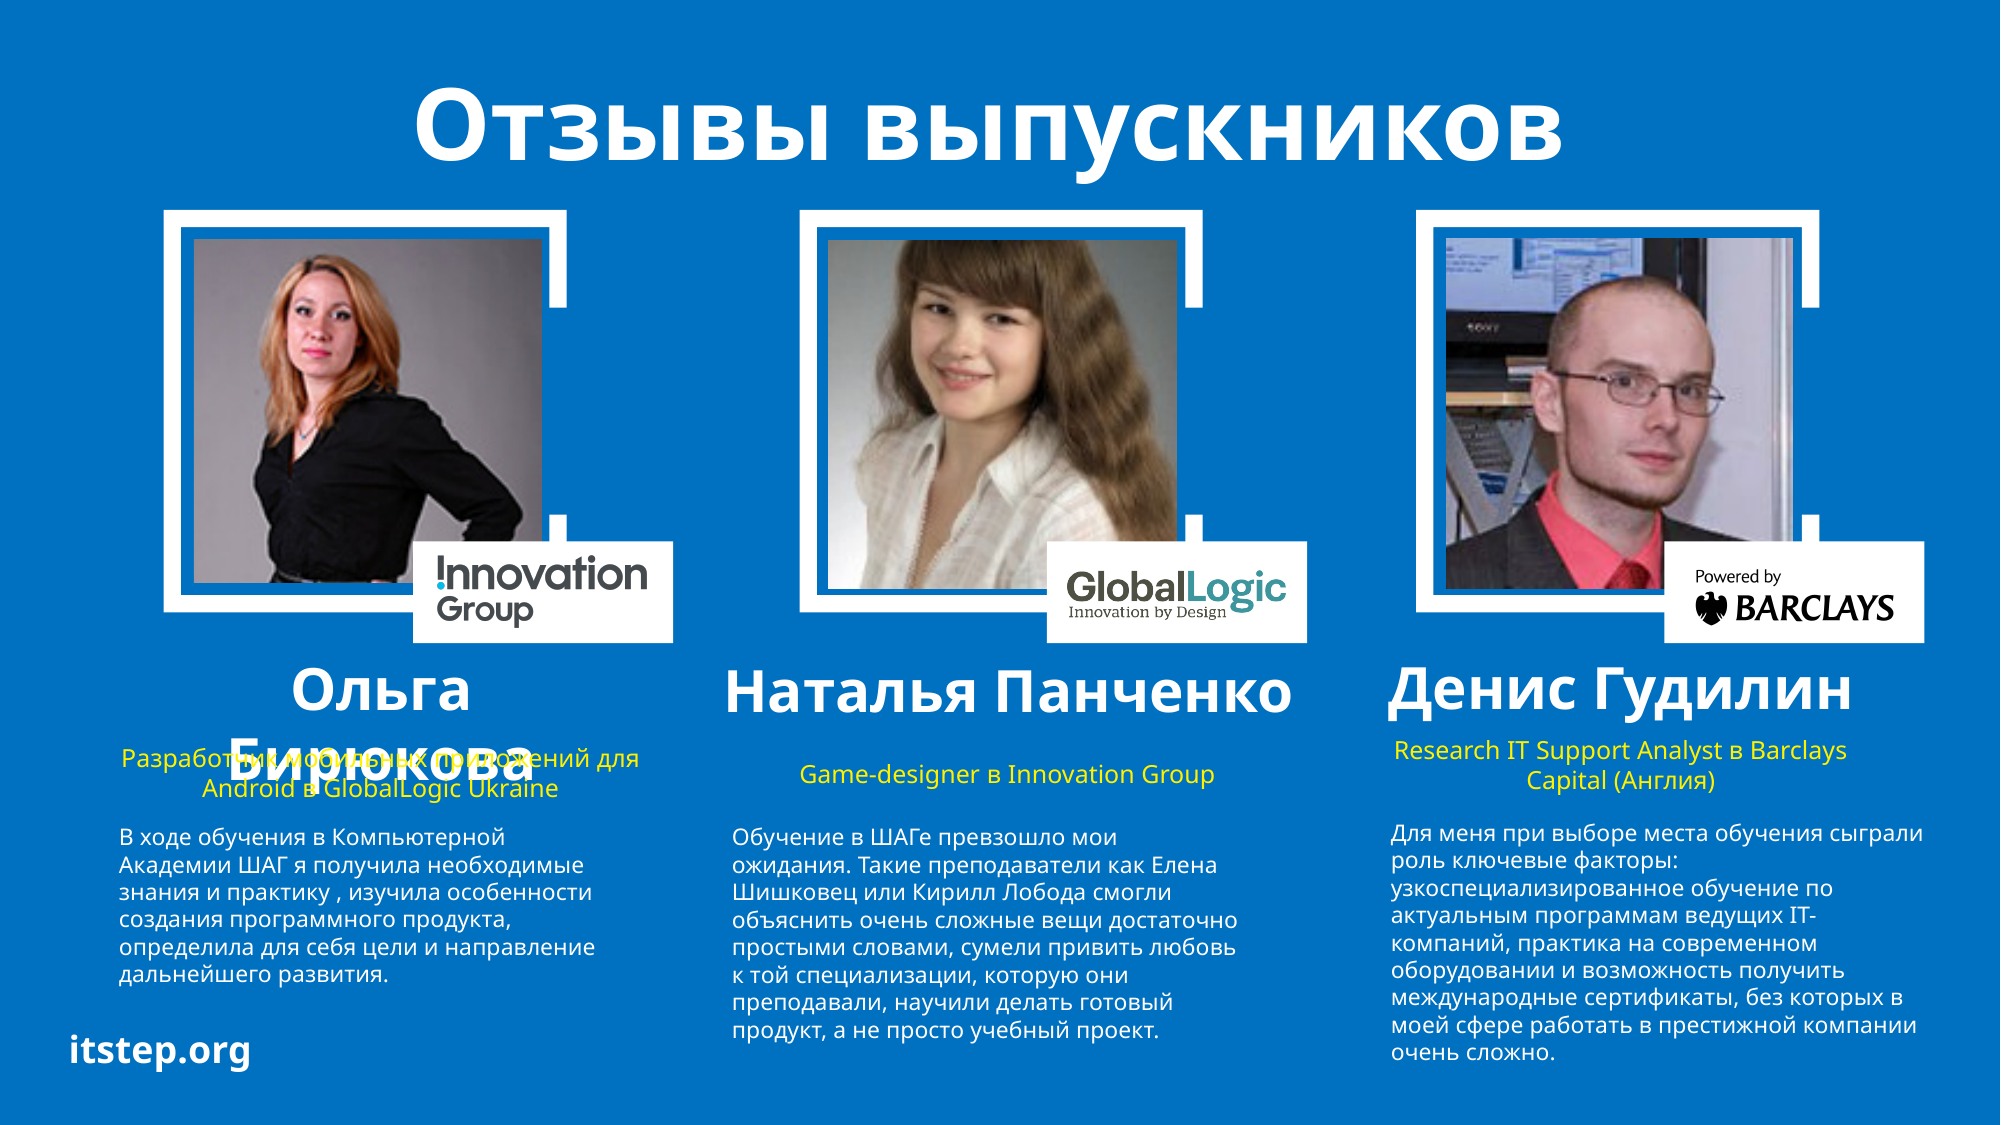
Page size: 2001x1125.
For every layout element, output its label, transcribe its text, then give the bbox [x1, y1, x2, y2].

text_box [1415, 209, 1820, 613]
text_box [799, 209, 1204, 613]
text_box Наталья Панченко [699, 646, 1318, 731]
text_box В ходе обучения в Компьютерной Академии ШАГ я получила необходимые знания и практику , изучила особенности создания программного продукта, определила для себя цели и направление дальнейшего развития. [104, 815, 637, 995]
text_box [163, 209, 568, 613]
text_box Game-designer в Innovation Group [759, 751, 1256, 796]
text_box Research IT Support Analyst в Barclays Capital (Англия) [1349, 726, 1893, 802]
picture [828, 240, 1286, 620]
text_box [412, 540, 674, 644]
text_box Денис Гудилин [1327, 643, 1915, 729]
picture [1446, 238, 1918, 645]
text_box Разработчик мобильных приложений для Android в GlobalLogic Ukraine [86, 735, 676, 810]
text_box [1793, 540, 1925, 644]
picture [193, 239, 649, 630]
text_box Для меня при выборе места обучения сыграли роль ключевые факторы: узкоспециализированное обучение по актуальным программам ведущих IТ-компаний, практика на современном оборудовании и возможность получить международные сертификаты, без которых в моей сфере работать в престижной компании очень сложно. [1376, 810, 1940, 1073]
text_box Обучение в ШАГе превзошло мои ожидания. Такие преподаватели как Елена Шишковец или Кирилл Лобода смогли объяснить очень сложные вещи достаточно простыми словами, сумели привить любовь к той специализации, которую они преподавали, научили делать готовый продукт, а не просто учебный проект. [717, 815, 1257, 1051]
text_box Ольга Бирюкова [113, 644, 651, 735]
text_box Отзывы выпускников [301, 53, 1678, 188]
text_box [1663, 589, 1671, 644]
text_box [1046, 540, 1308, 644]
